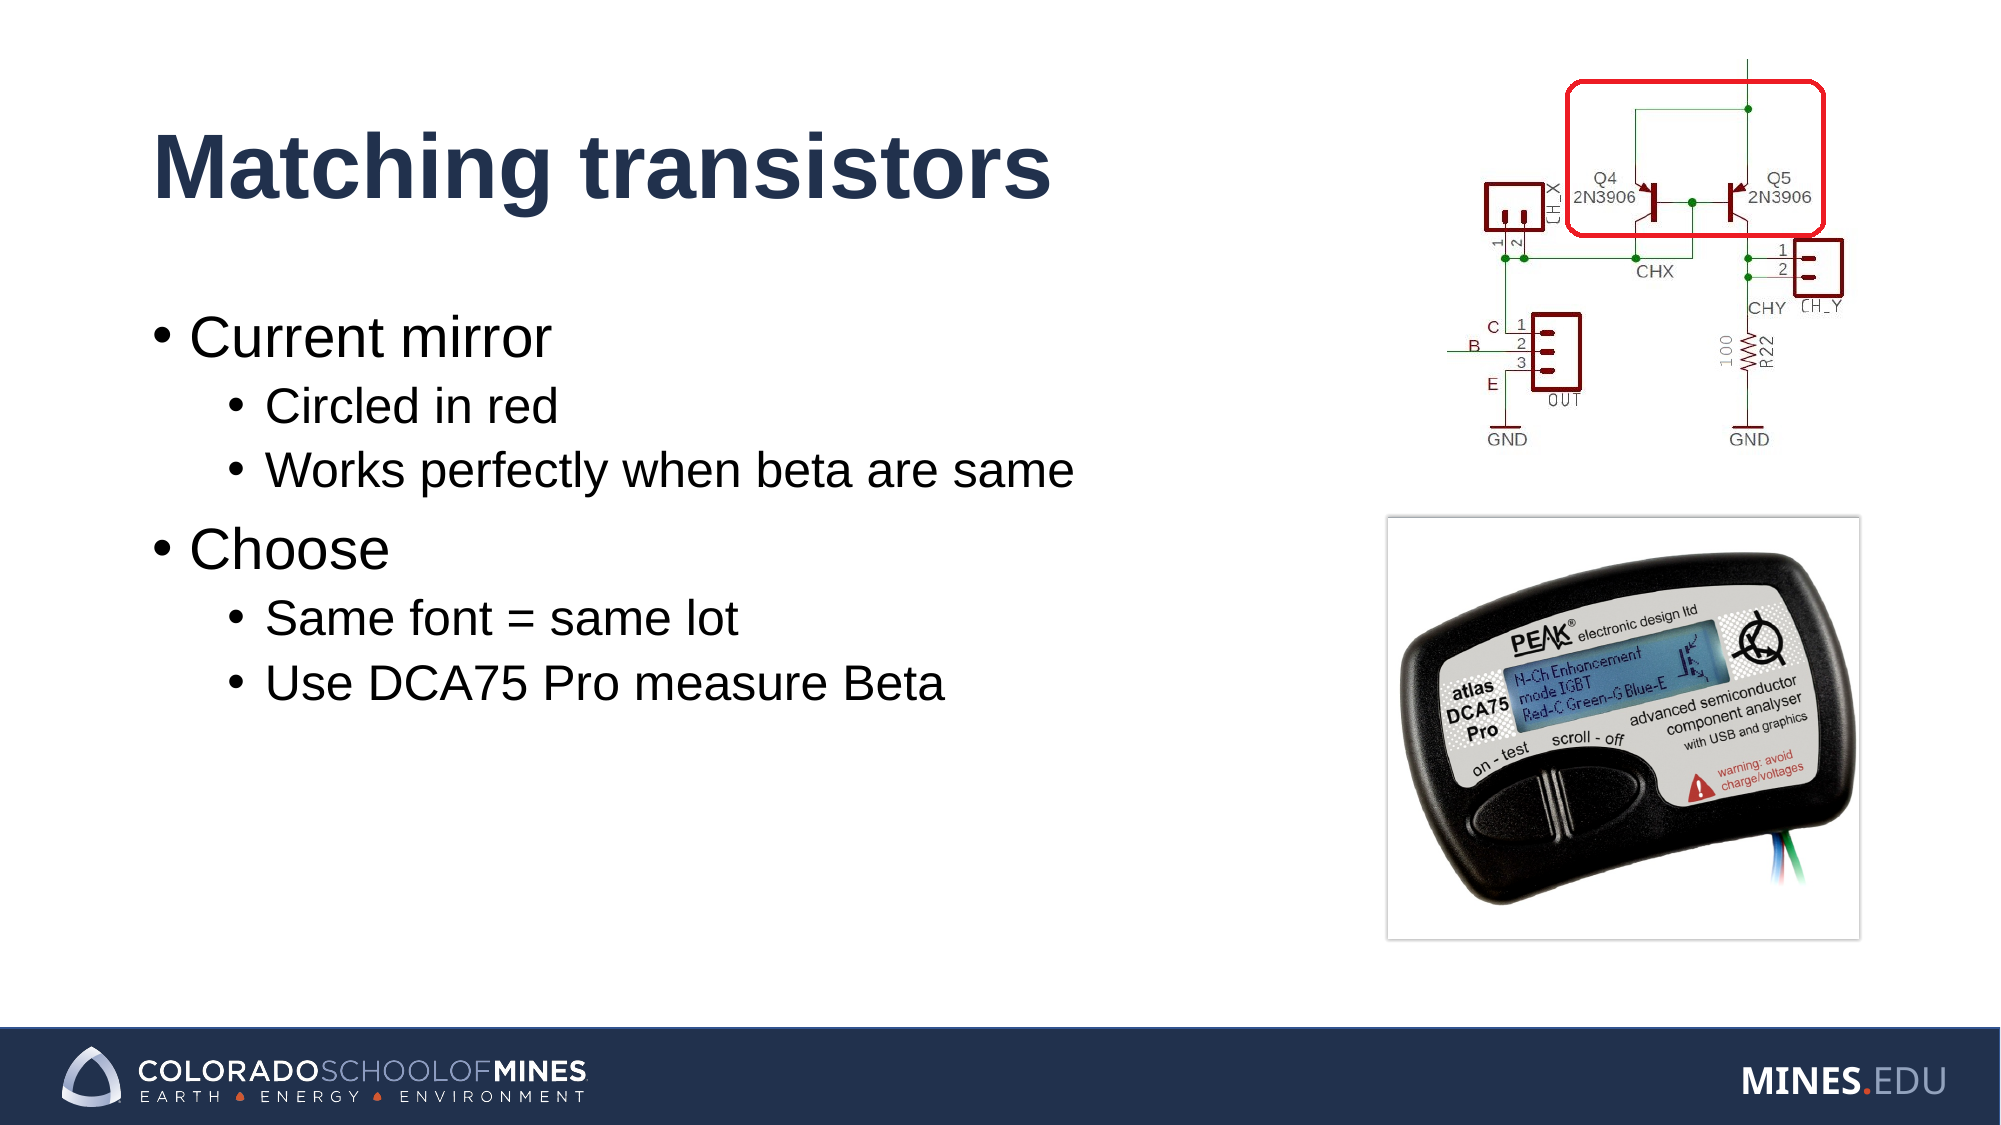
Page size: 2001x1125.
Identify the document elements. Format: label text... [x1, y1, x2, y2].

picture [1383, 59, 1863, 943]
picture [62, 1046, 588, 1107]
title Matching transistors [137, 59, 1447, 278]
list Current mirror Circled in red Works perfectly when beta are same Choose Same font = same lot Use DCA75 Pro measure Beta [137, 299, 1447, 857]
